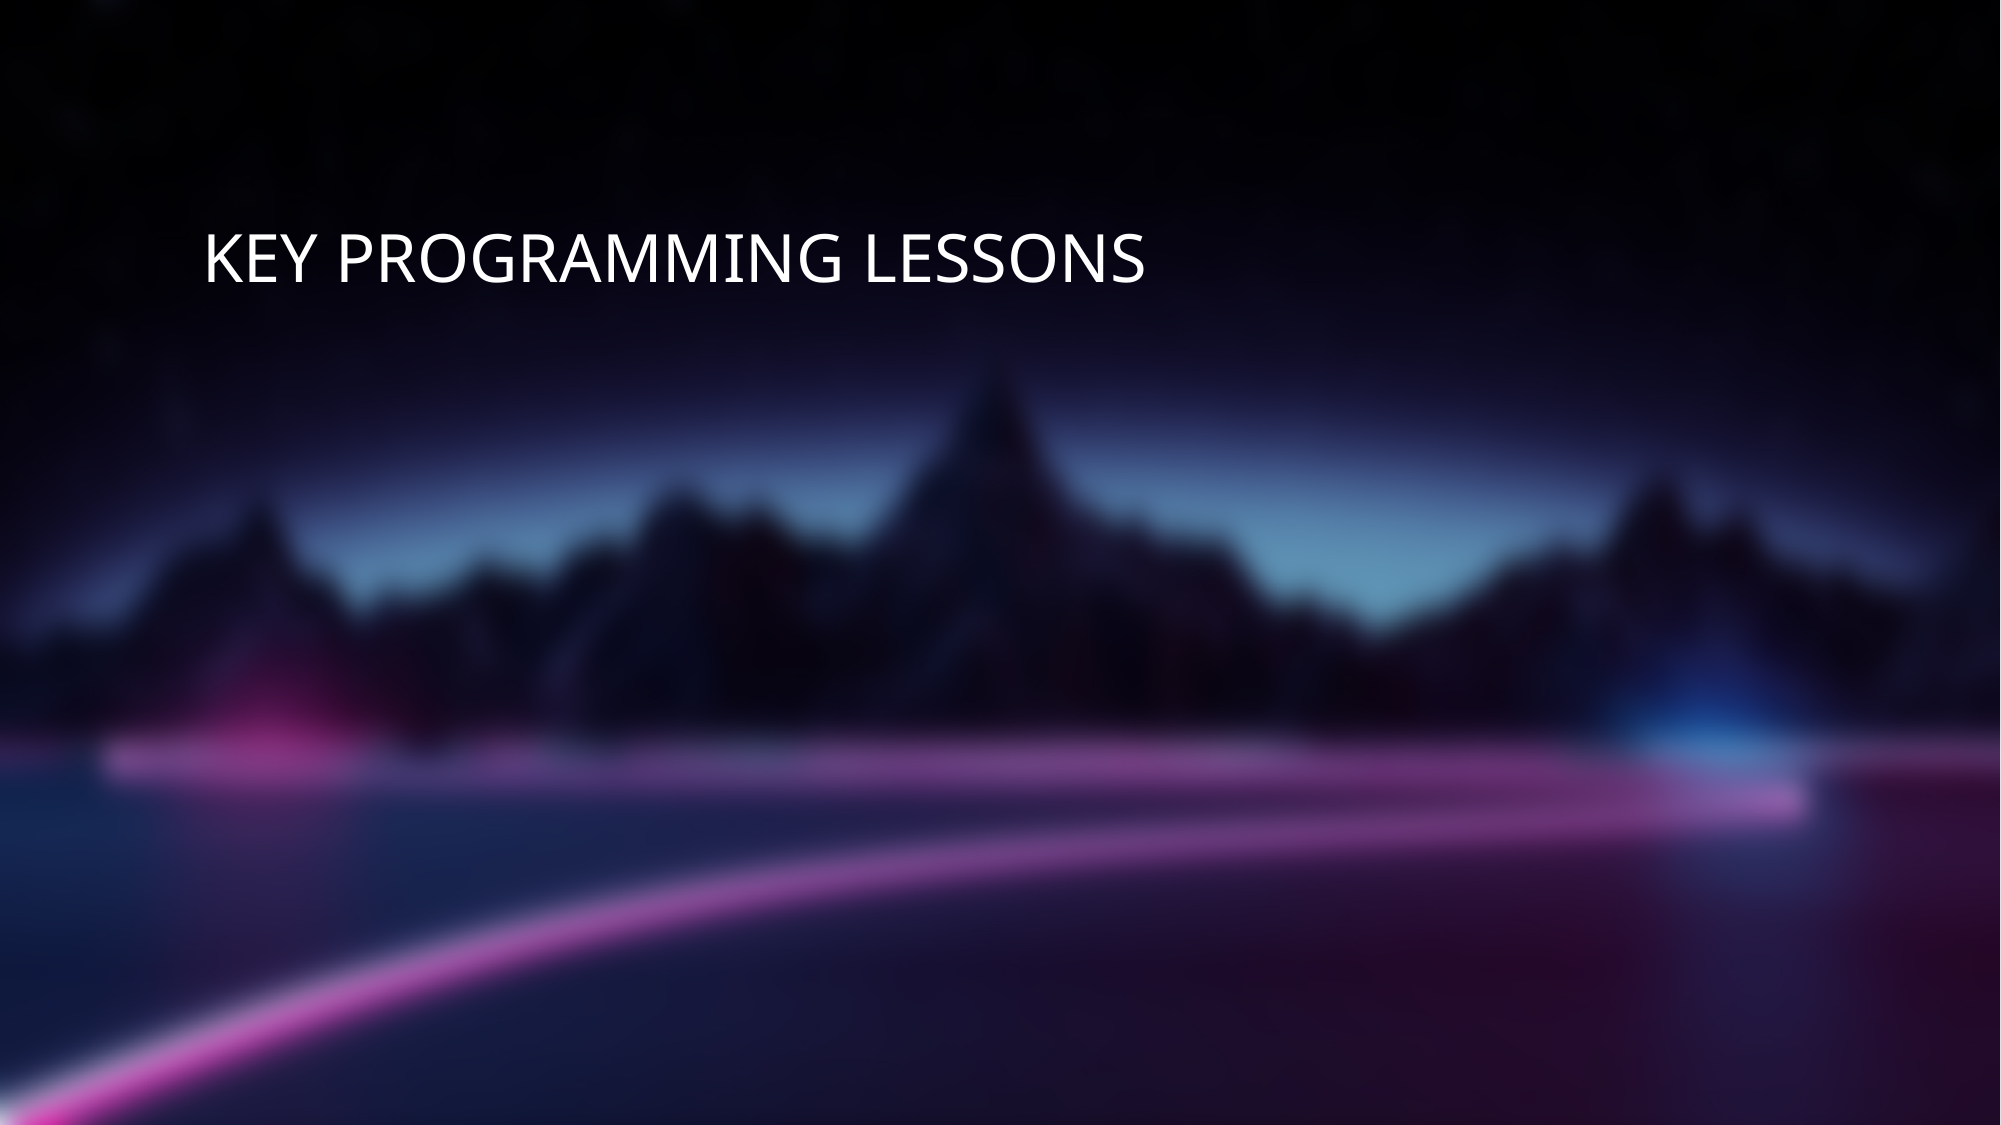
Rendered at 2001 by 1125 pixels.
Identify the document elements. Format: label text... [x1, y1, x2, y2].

title Key programming lessons [187, 99, 1813, 413]
picture [0, 0, 2001, 1125]
